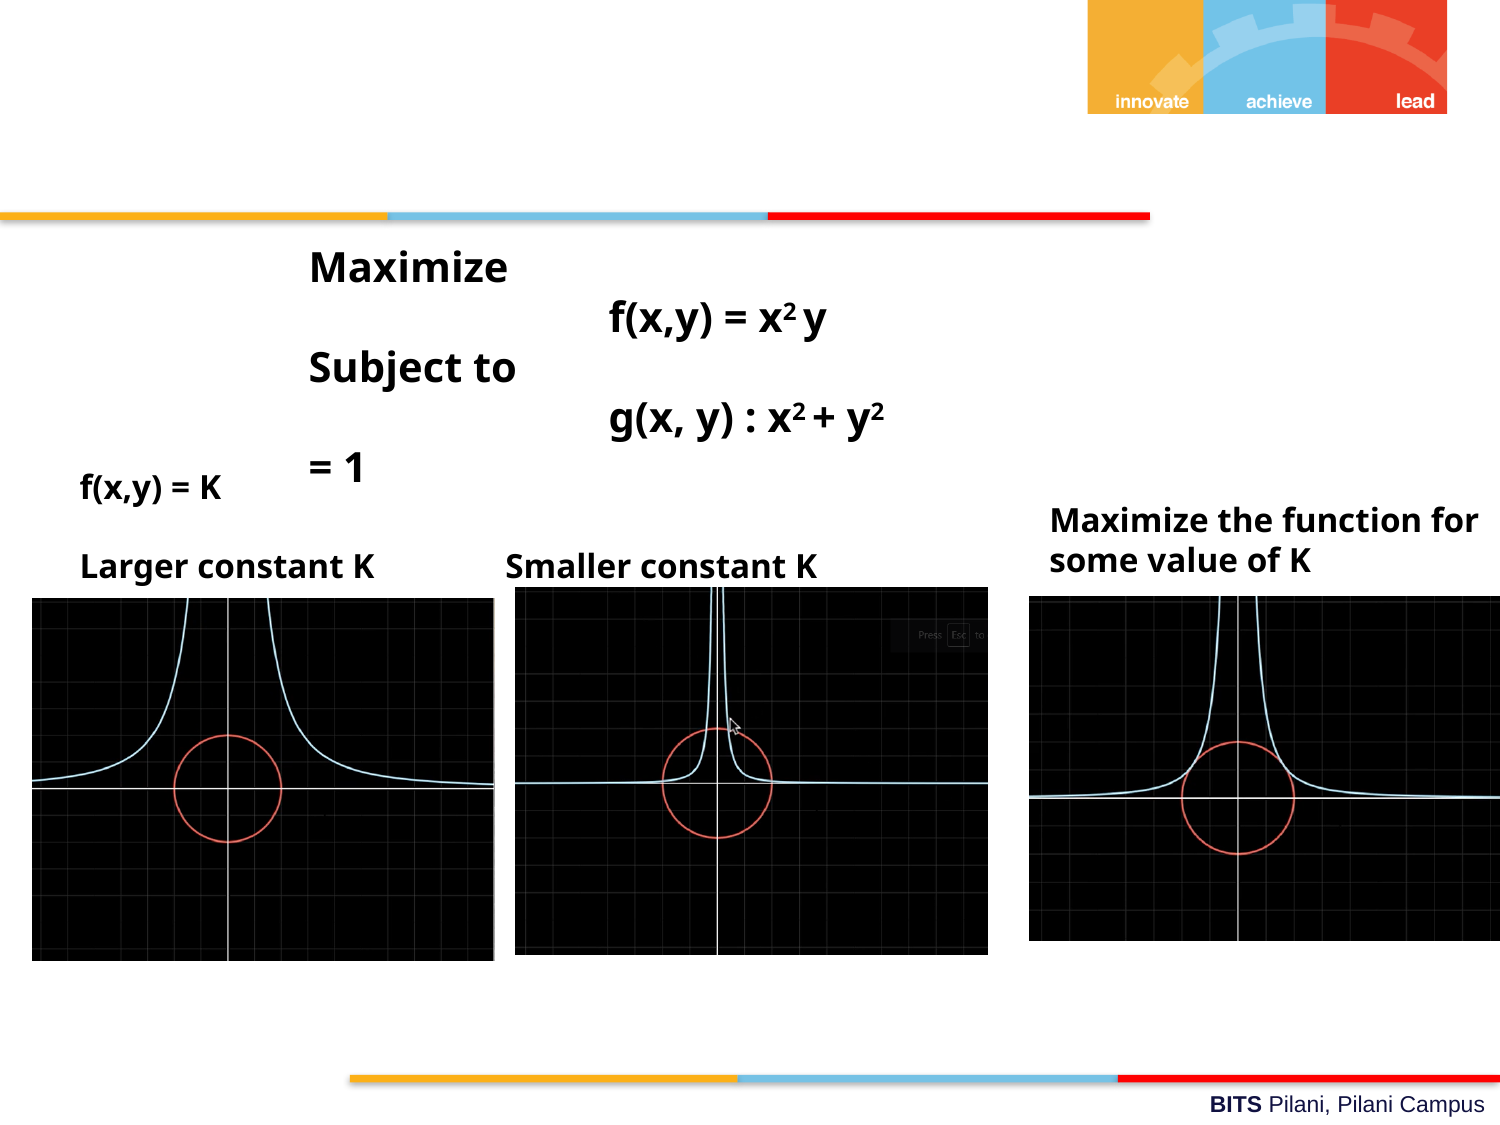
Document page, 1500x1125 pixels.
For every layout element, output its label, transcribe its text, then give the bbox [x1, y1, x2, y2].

picture [32, 597, 496, 961]
text_box Maximize the function for some value of K [1034, 491, 1500, 587]
picture [1087, 0, 1448, 114]
text_box Maximize f(x,y) = x2 y Subject to g(x, y) : x2 + y2 = 1 [162, 233, 913, 499]
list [1029, 596, 1500, 942]
text_box f(x,y) = K Larger constant K Smaller constant K [64, 458, 888, 633]
picture [515, 587, 988, 955]
